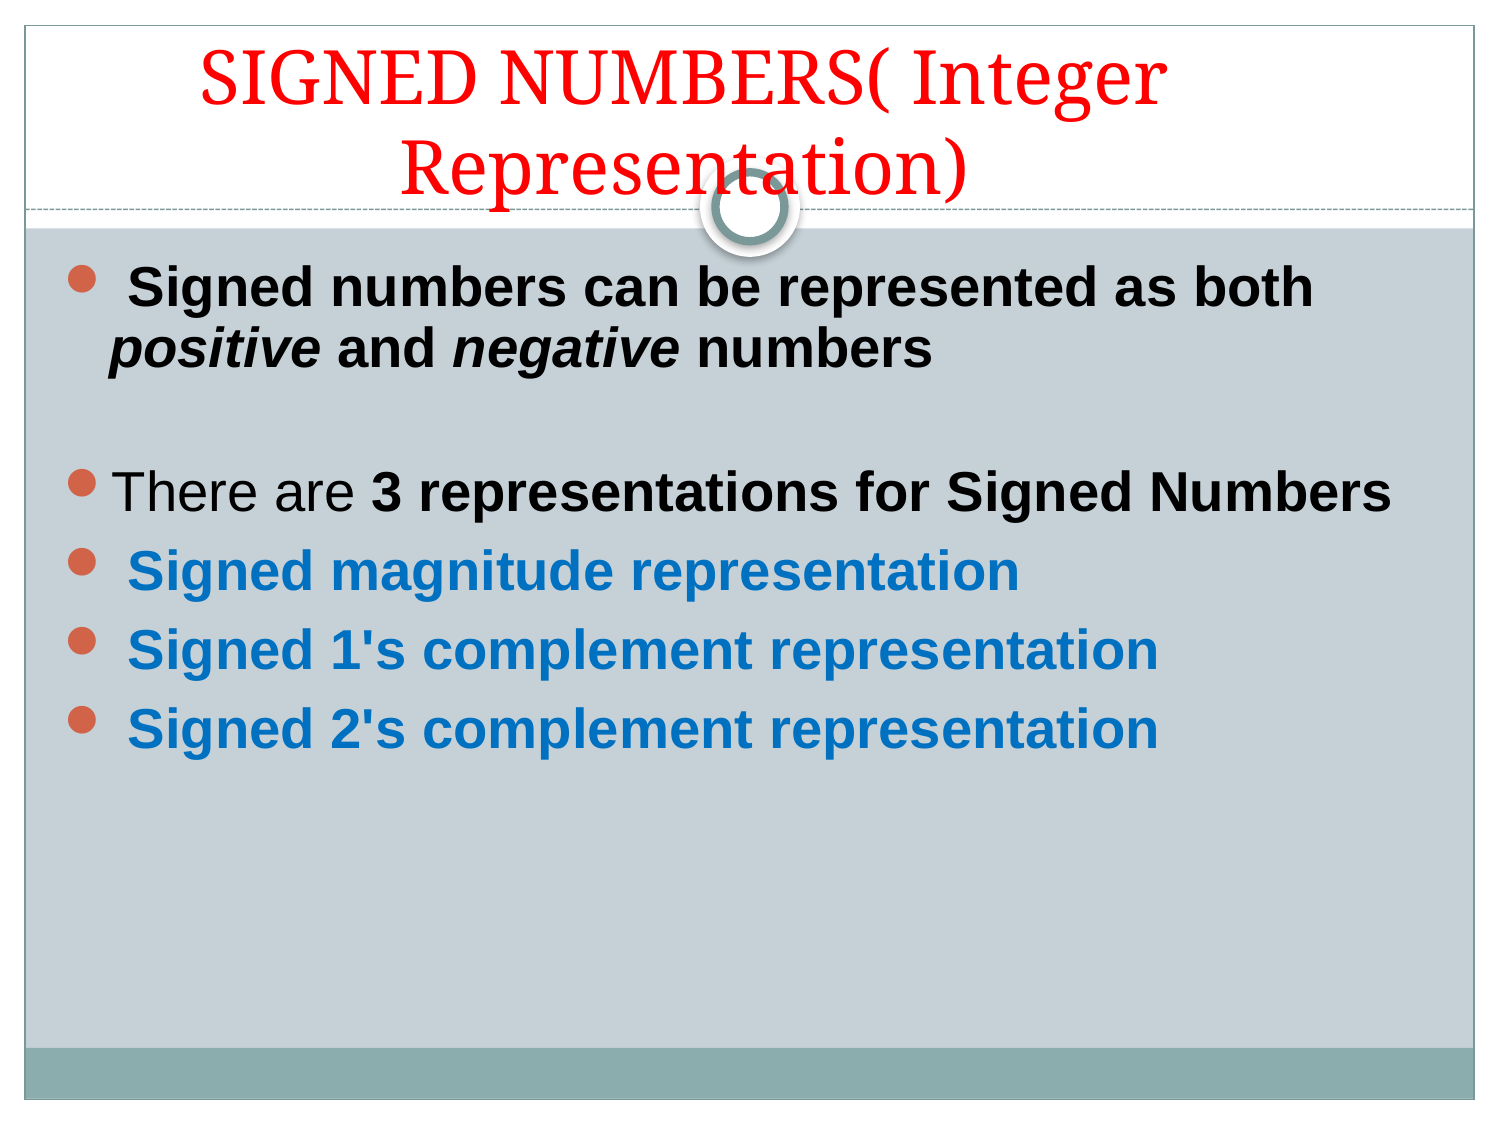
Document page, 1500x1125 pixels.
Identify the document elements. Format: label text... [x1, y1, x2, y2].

list Signed numbers can be represented as both positive and negative numbers There are 3 representations for Signed Numbers Signed magnitude representation Signed 1's complement representation Signed 2's complement representation [49, 250, 1445, 1001]
title SIGNED NUMBERS( Integer Representation) [70, 0, 1300, 217]
